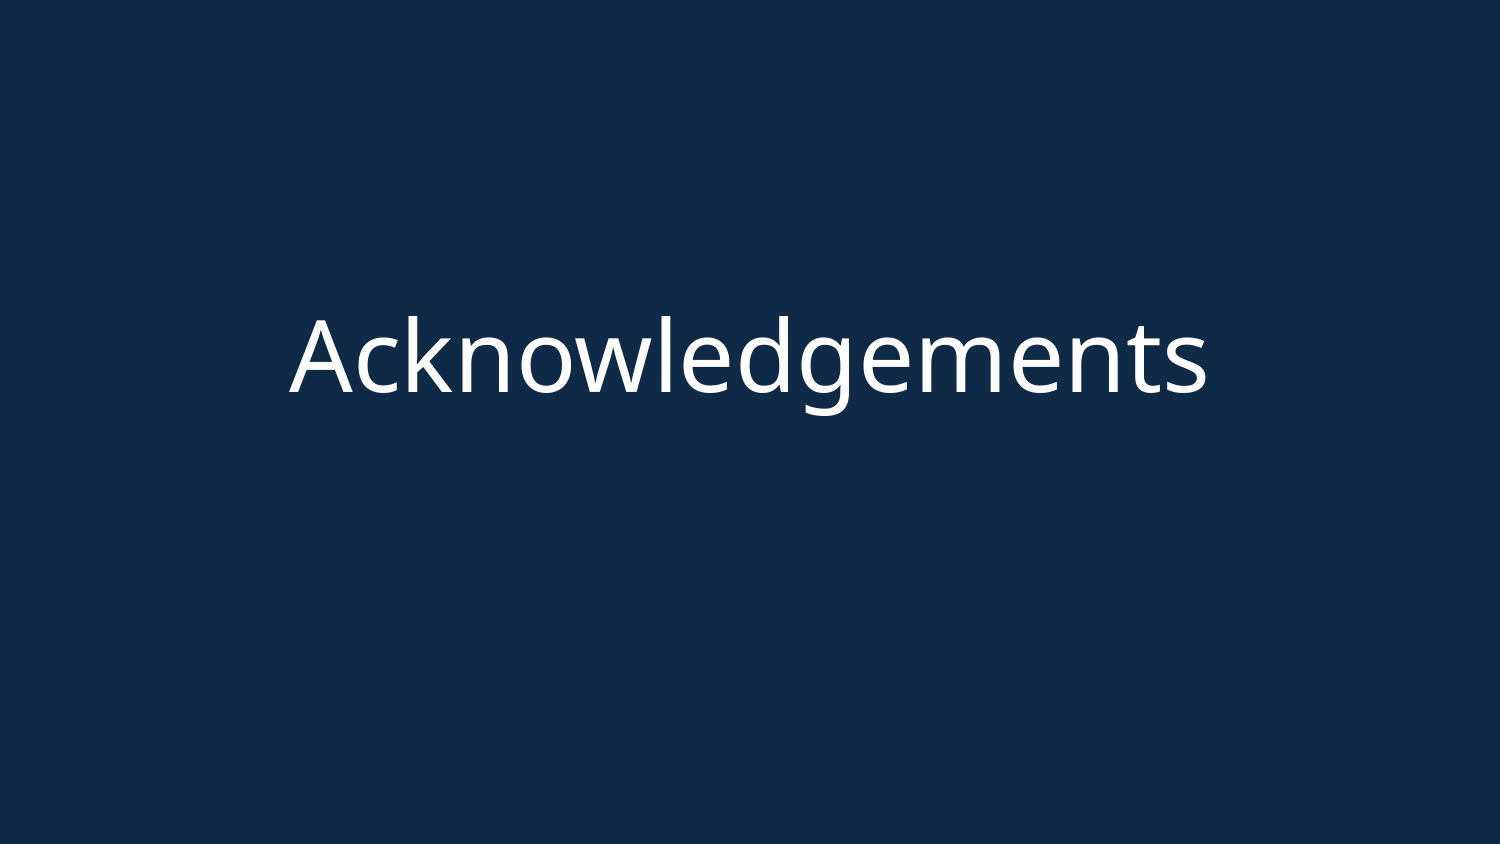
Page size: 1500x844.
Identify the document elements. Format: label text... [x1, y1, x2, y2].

text_box Acknowledgements [271, 285, 1229, 421]
